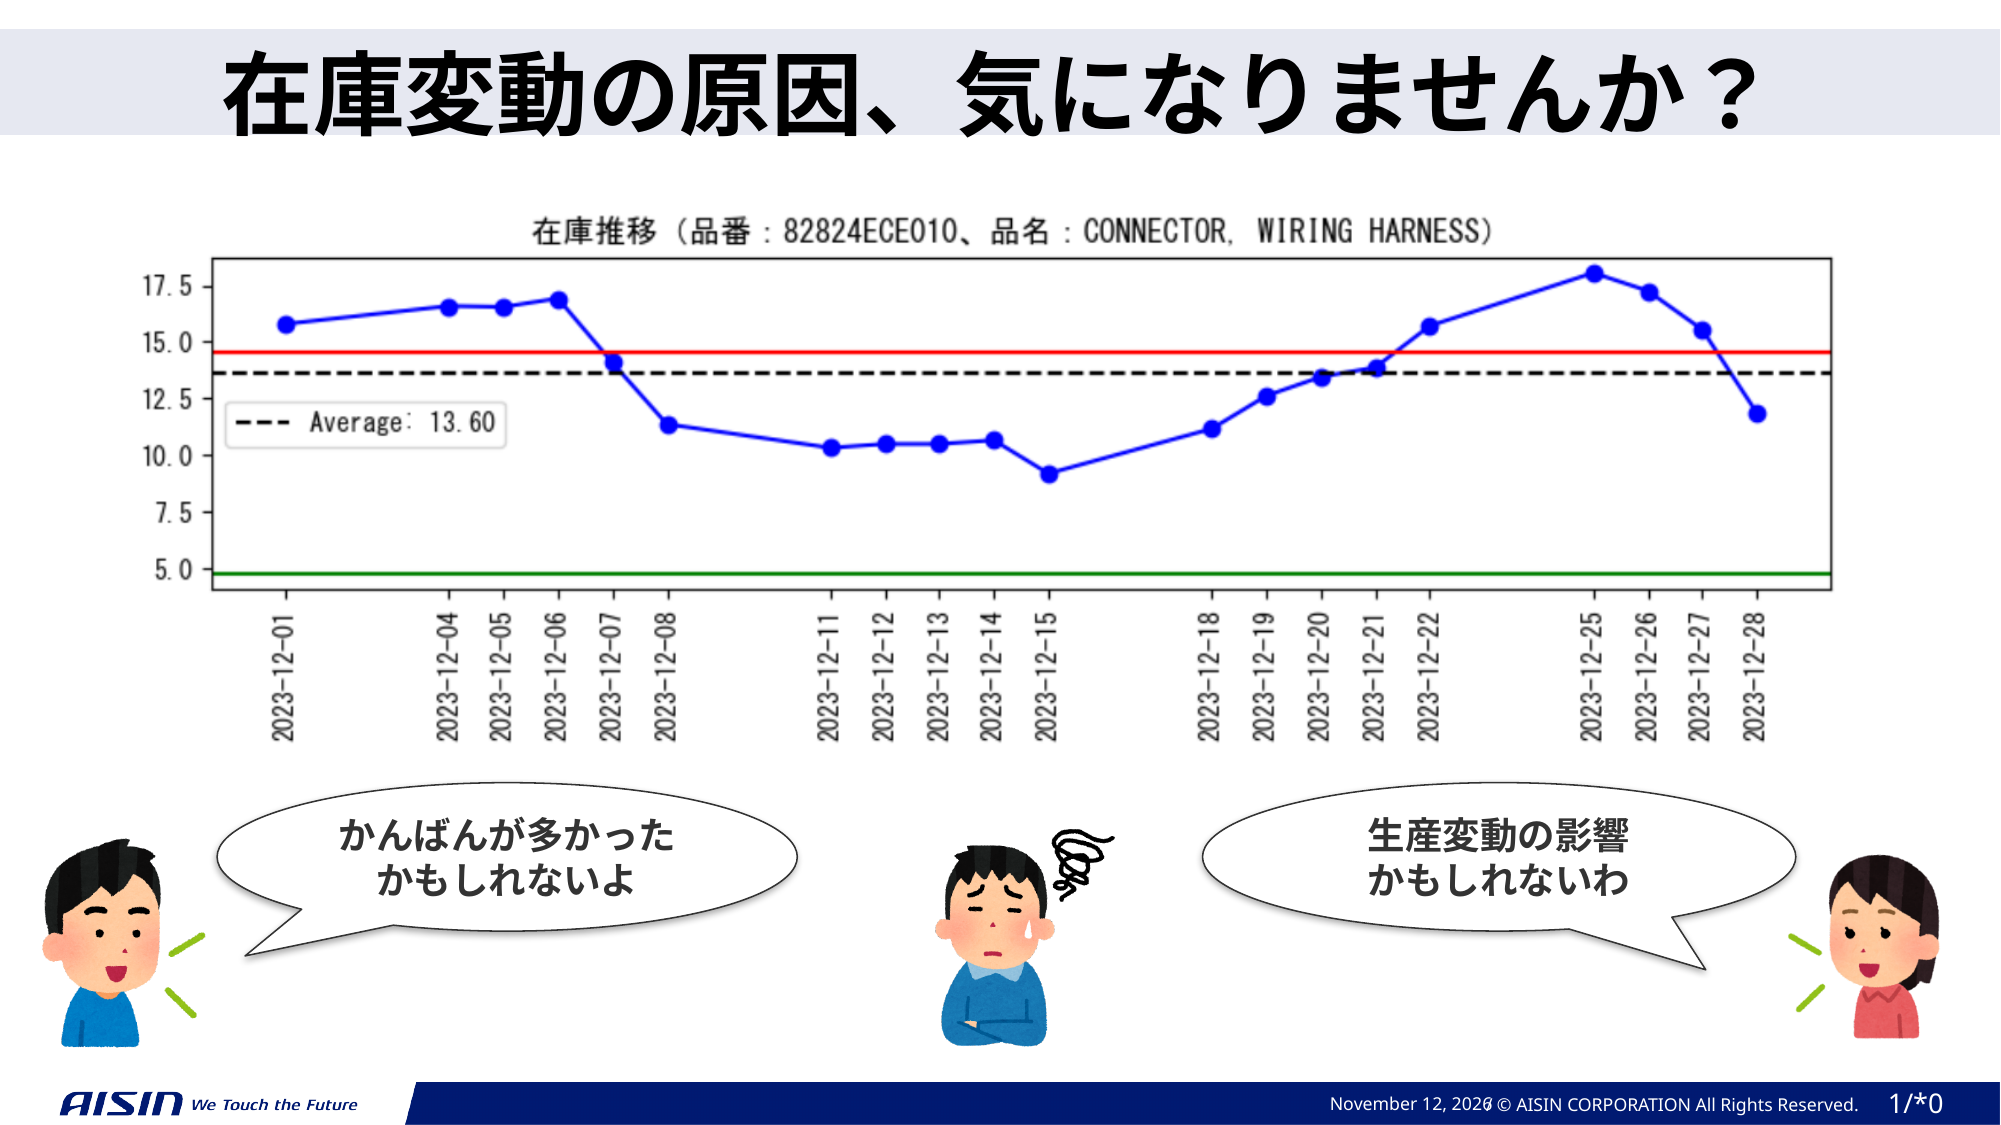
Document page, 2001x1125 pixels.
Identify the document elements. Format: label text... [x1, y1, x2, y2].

picture [23, 814, 212, 1072]
picture [0, 1082, 2000, 1125]
text_box 生産変動の影響 かもしれないわ [1201, 781, 1776, 971]
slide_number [1142, 1093, 1508, 1116]
picture [909, 819, 1126, 1061]
picture [117, 196, 1845, 759]
text_box かんばんが多かった かもしれないよ [216, 781, 799, 957]
picture [1781, 824, 1954, 1061]
list 在庫変動の原因、気になりませんか？ [0, 29, 2000, 135]
